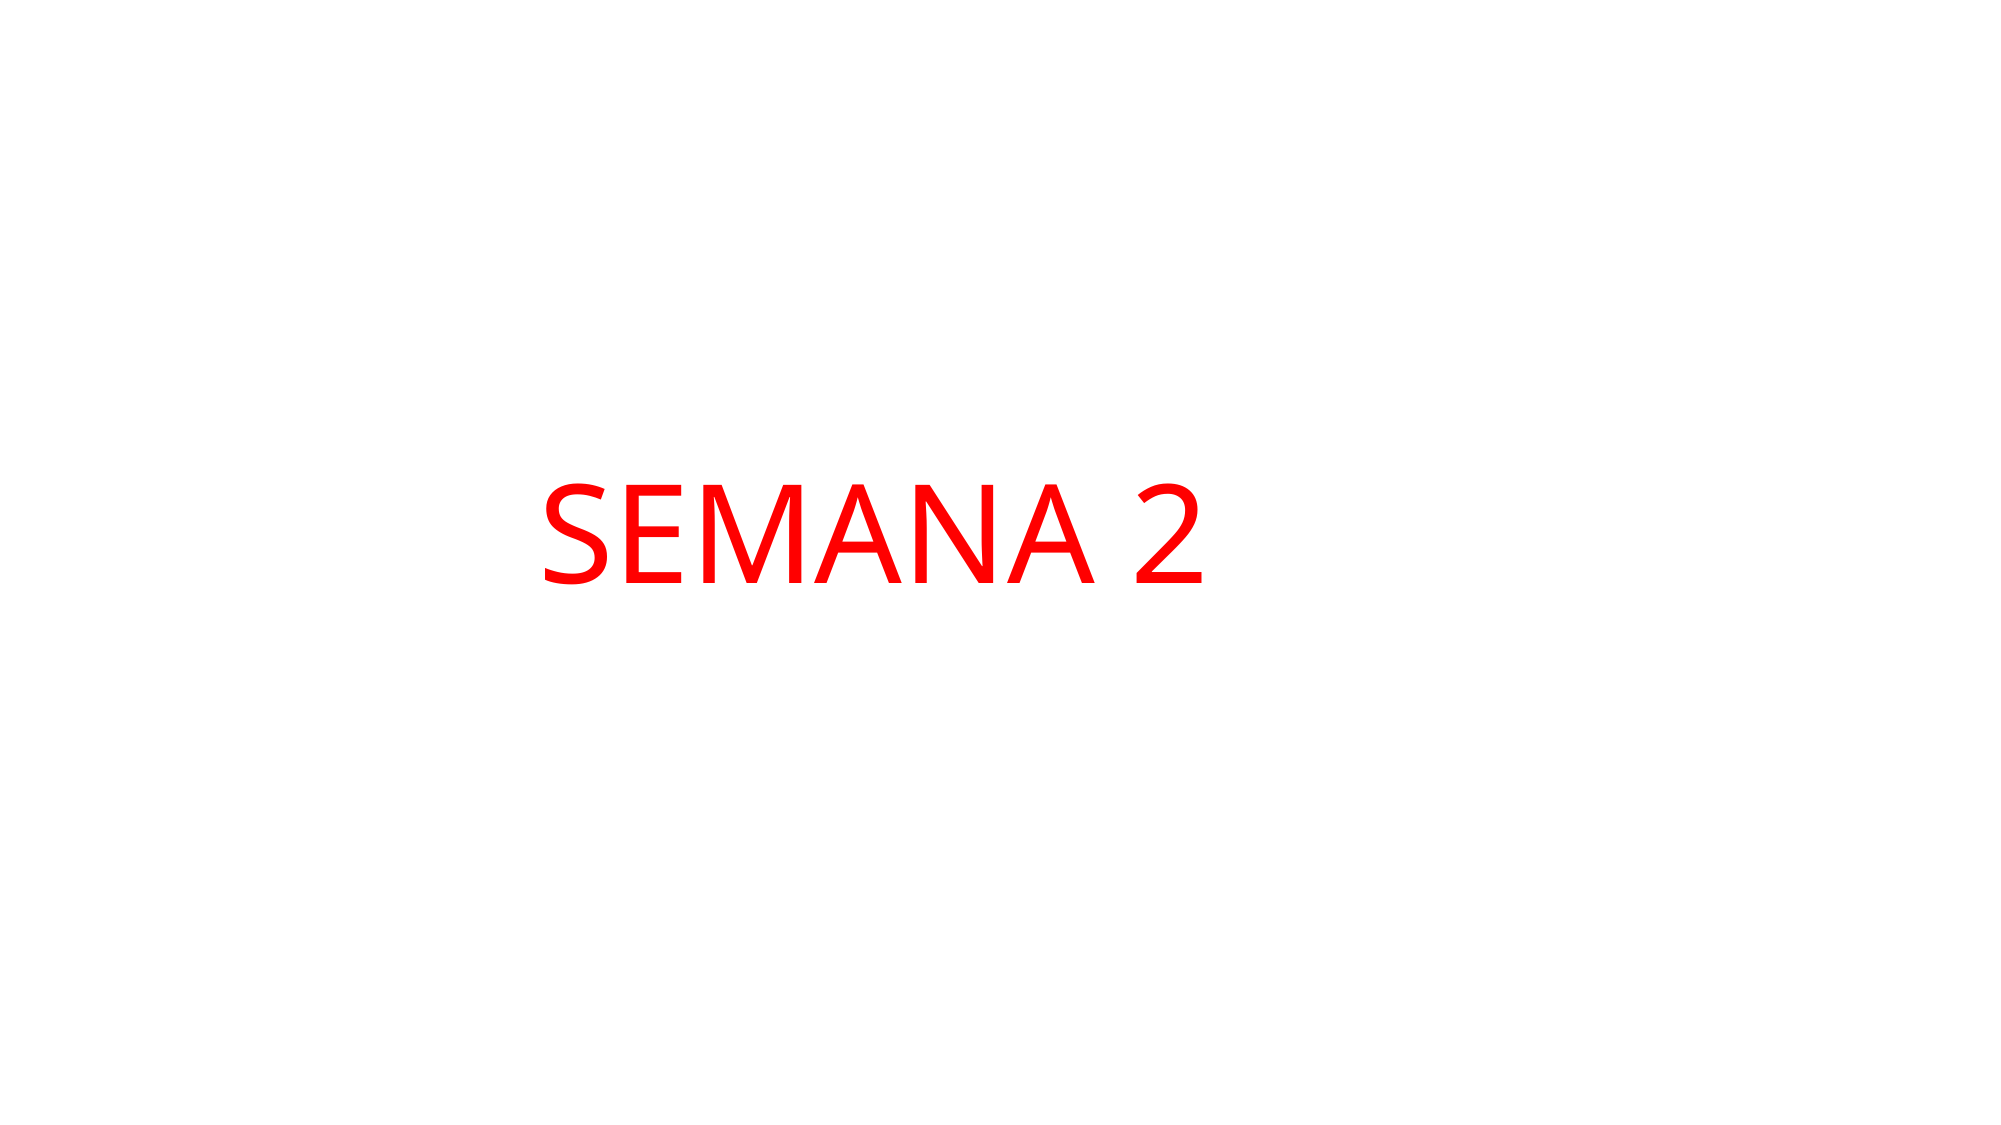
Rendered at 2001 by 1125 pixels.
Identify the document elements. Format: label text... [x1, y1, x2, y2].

title SEMANA 2 [523, 399, 1337, 680]
